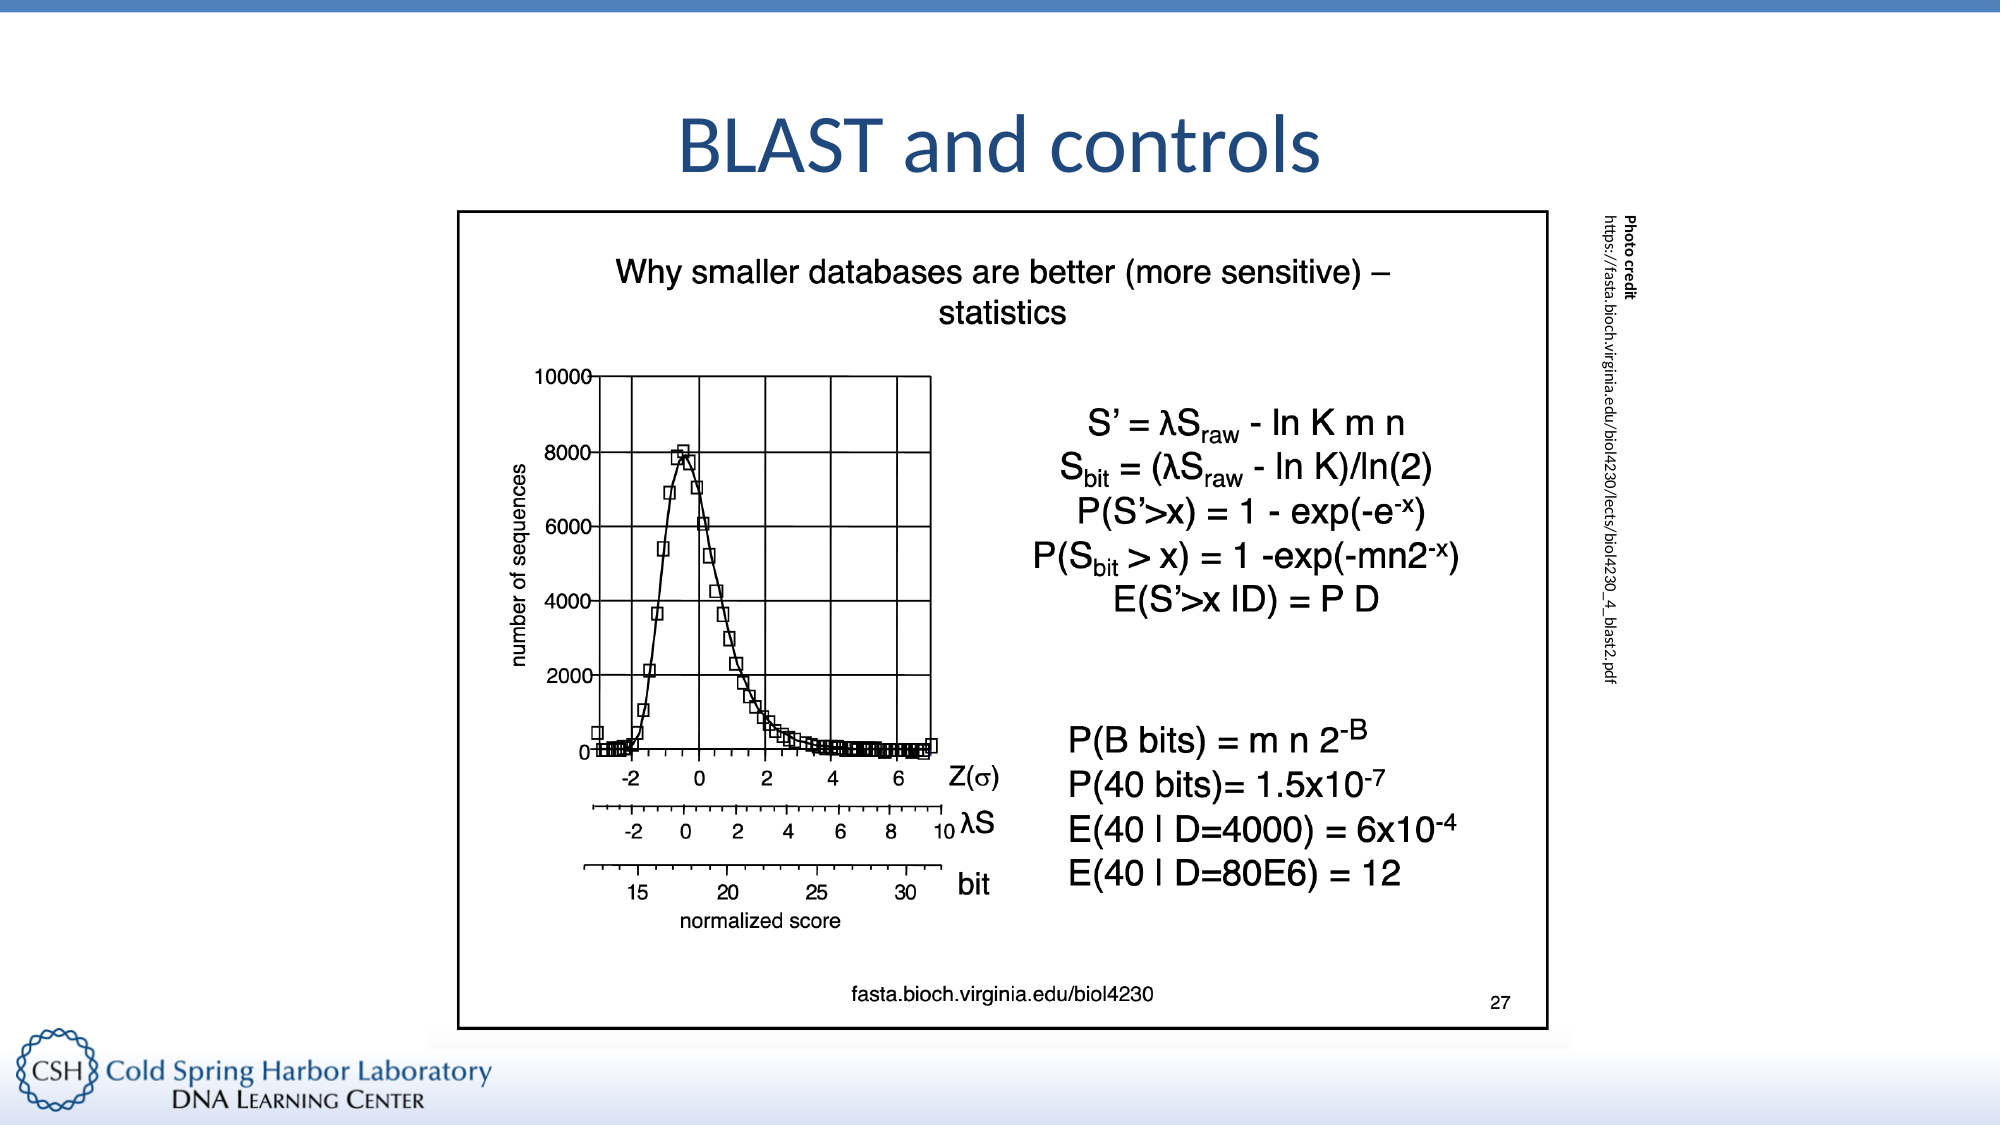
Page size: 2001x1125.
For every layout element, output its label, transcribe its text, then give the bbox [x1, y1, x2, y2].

title BLAST and controls [99, 45, 1900, 233]
picture [16, 195, 1572, 1113]
text_box Photo credit https://fasta.bioch.virginia.edu/biol4230/lects/biol4230_4_blast2.pdf [1594, 200, 1650, 700]
